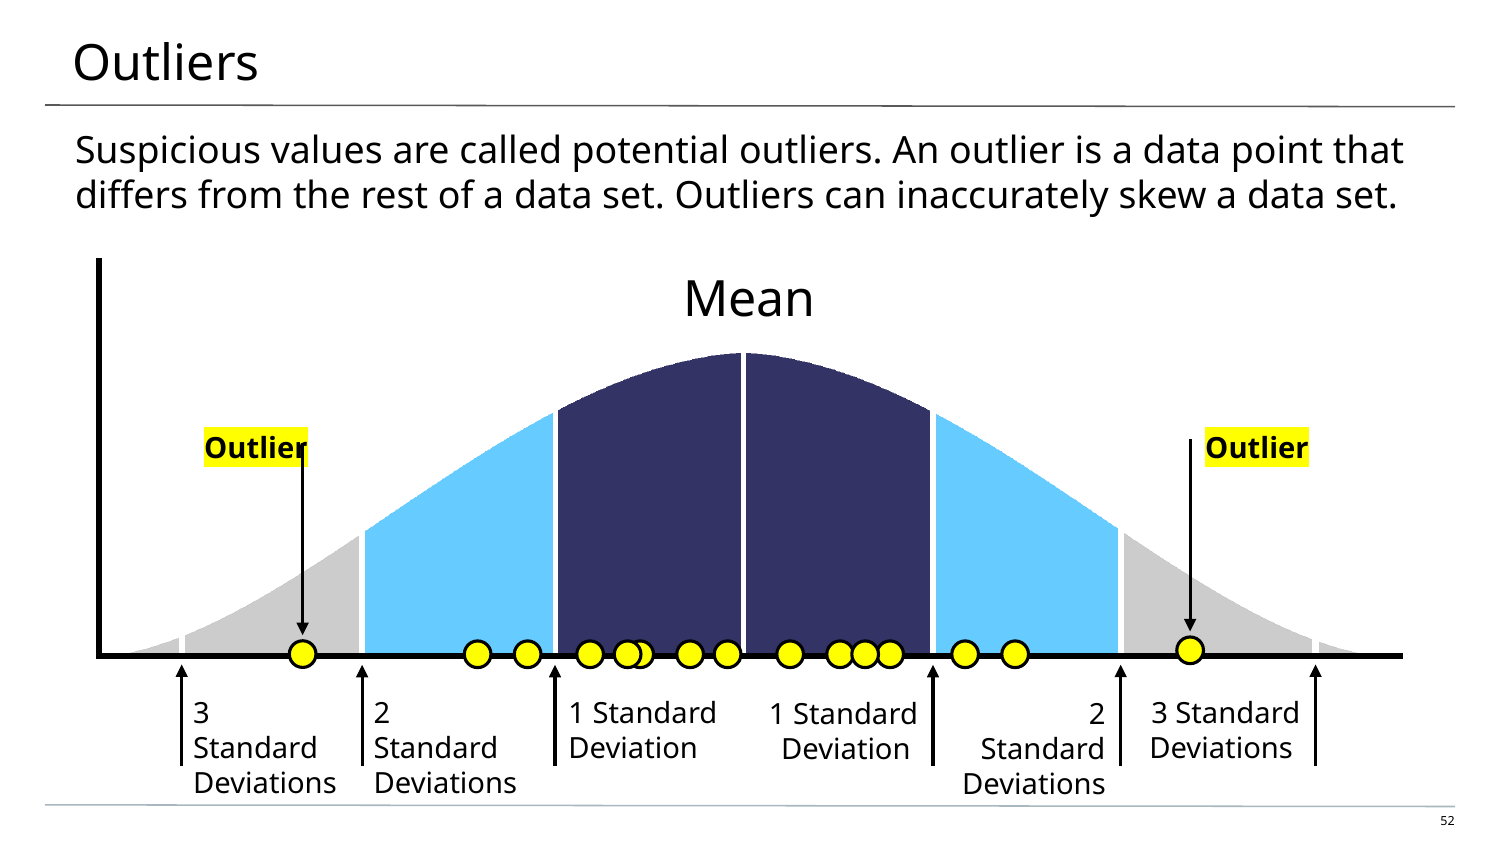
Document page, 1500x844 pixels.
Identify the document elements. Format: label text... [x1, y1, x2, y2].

picture [56, 307, 1415, 698]
text_box 3 Standard Deviations [1127, 706, 1312, 769]
text_box 2 Standard Deviations [944, 706, 1117, 769]
text_box Mean [135, 251, 1364, 306]
text_box Suspicious values are called potential outliers. An outlier is a data point that differs from the rest of a data set. Outliers can inaccurately skew a data set. [0, 110, 1500, 171]
text_box 3 Standard Deviations [187, 706, 355, 763]
text_box 2 Standard Deviations [367, 706, 535, 763]
text_box 1 Standard Deviation [745, 706, 928, 764]
text_box Outliers [0, 0, 1500, 88]
text_box 1 Standard Deviation [559, 706, 741, 763]
